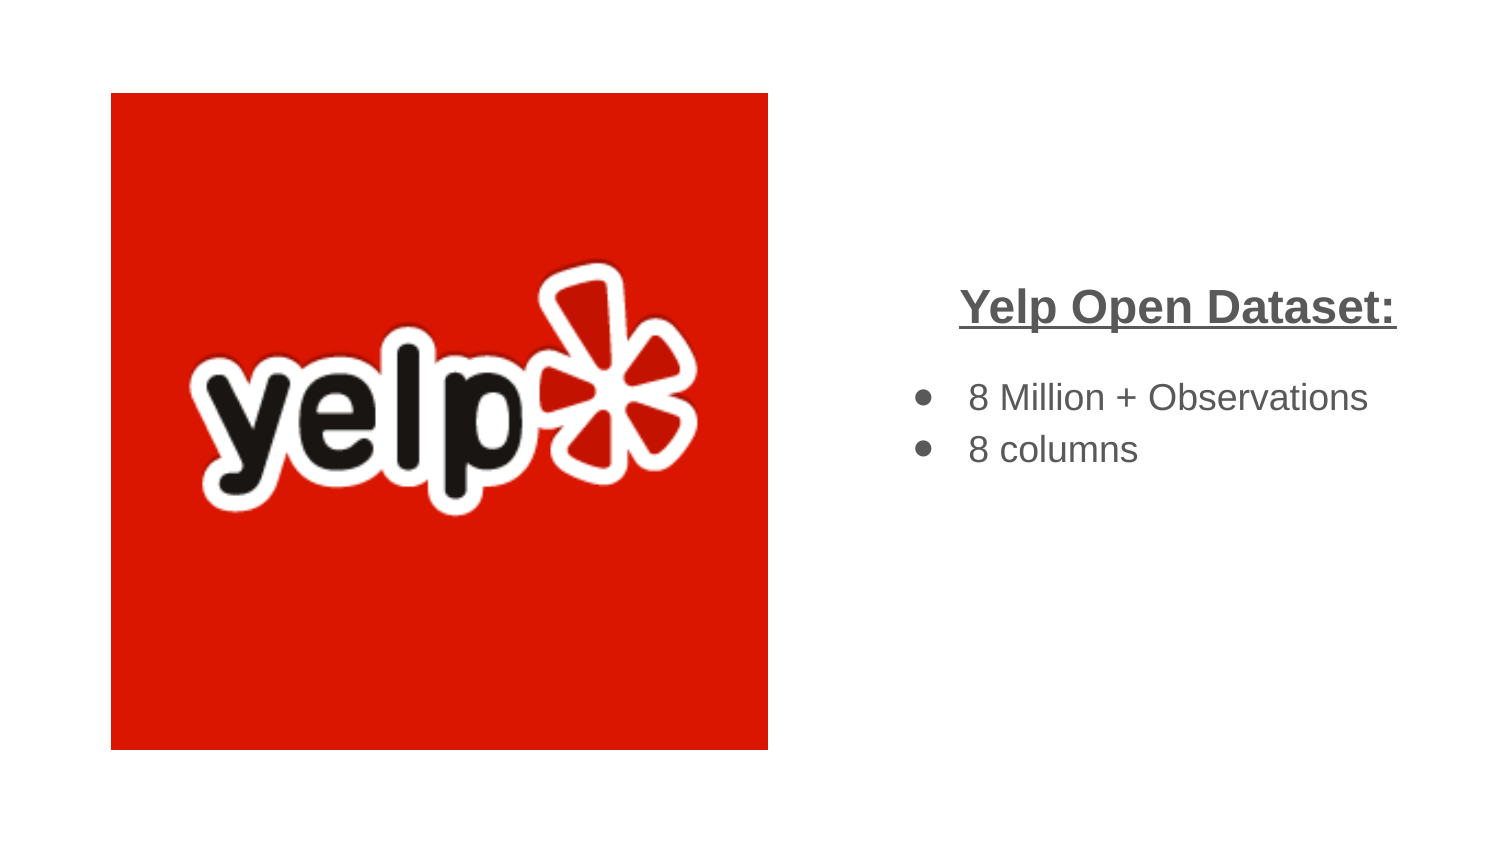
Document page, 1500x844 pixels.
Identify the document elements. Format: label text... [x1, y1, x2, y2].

list Yelp Open Dataset: 8 Million + Observations 8 columns [878, 251, 1478, 592]
picture [111, 93, 768, 751]
